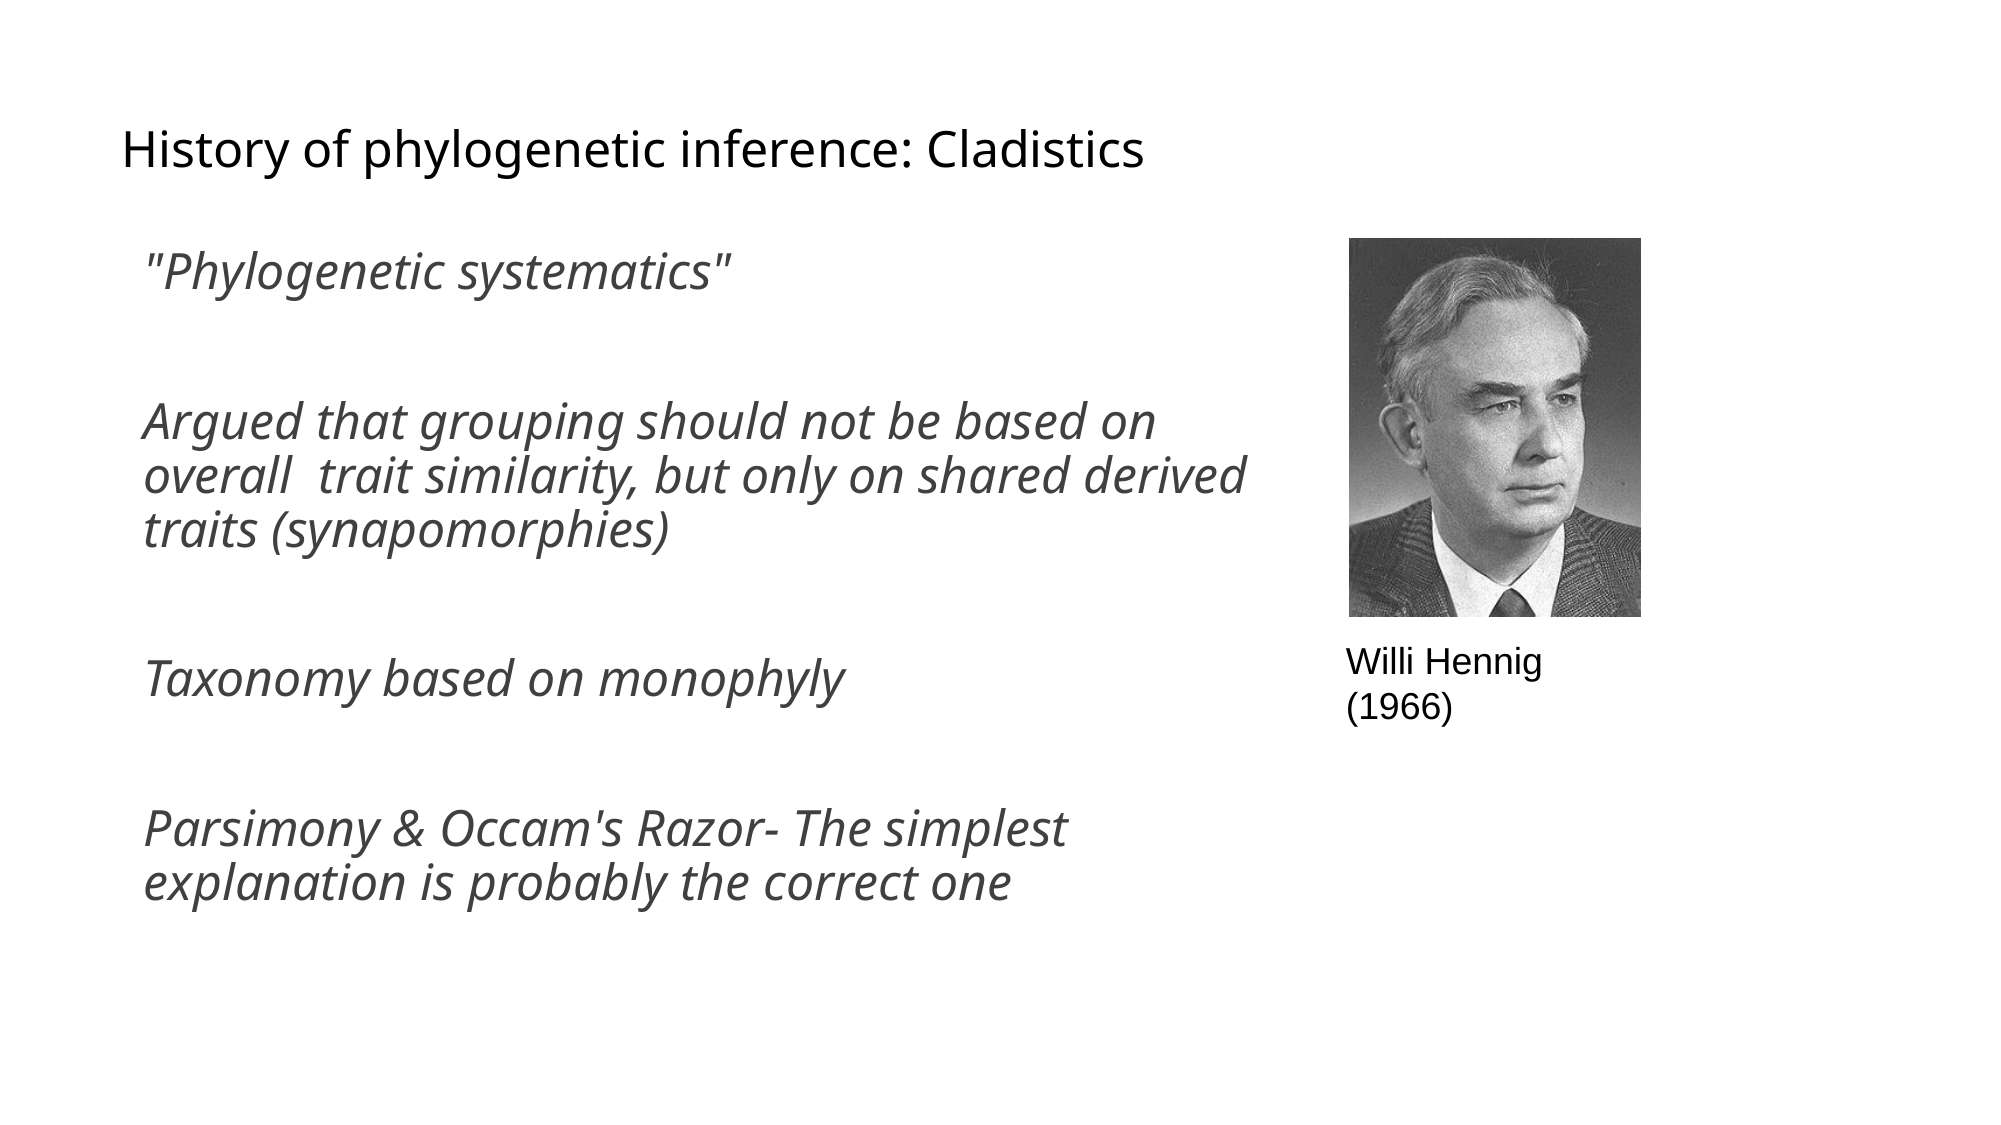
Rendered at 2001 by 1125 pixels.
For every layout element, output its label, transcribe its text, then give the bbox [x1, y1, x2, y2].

text_box Willi Hennig (1966) [1330, 629, 1660, 735]
picture [1349, 238, 1641, 617]
title History of phylogenetic inference: Cladistics [106, 42, 1832, 260]
list "Phylogenetic systematics" Argued that grouping should not be based on overall trait similarity, but only on shared derived traits (synapomorphies) Taxonomy based on monophyly Parsimony & Occam's Razor- The simplest explanation is probably the correct one [128, 238, 1295, 953]
